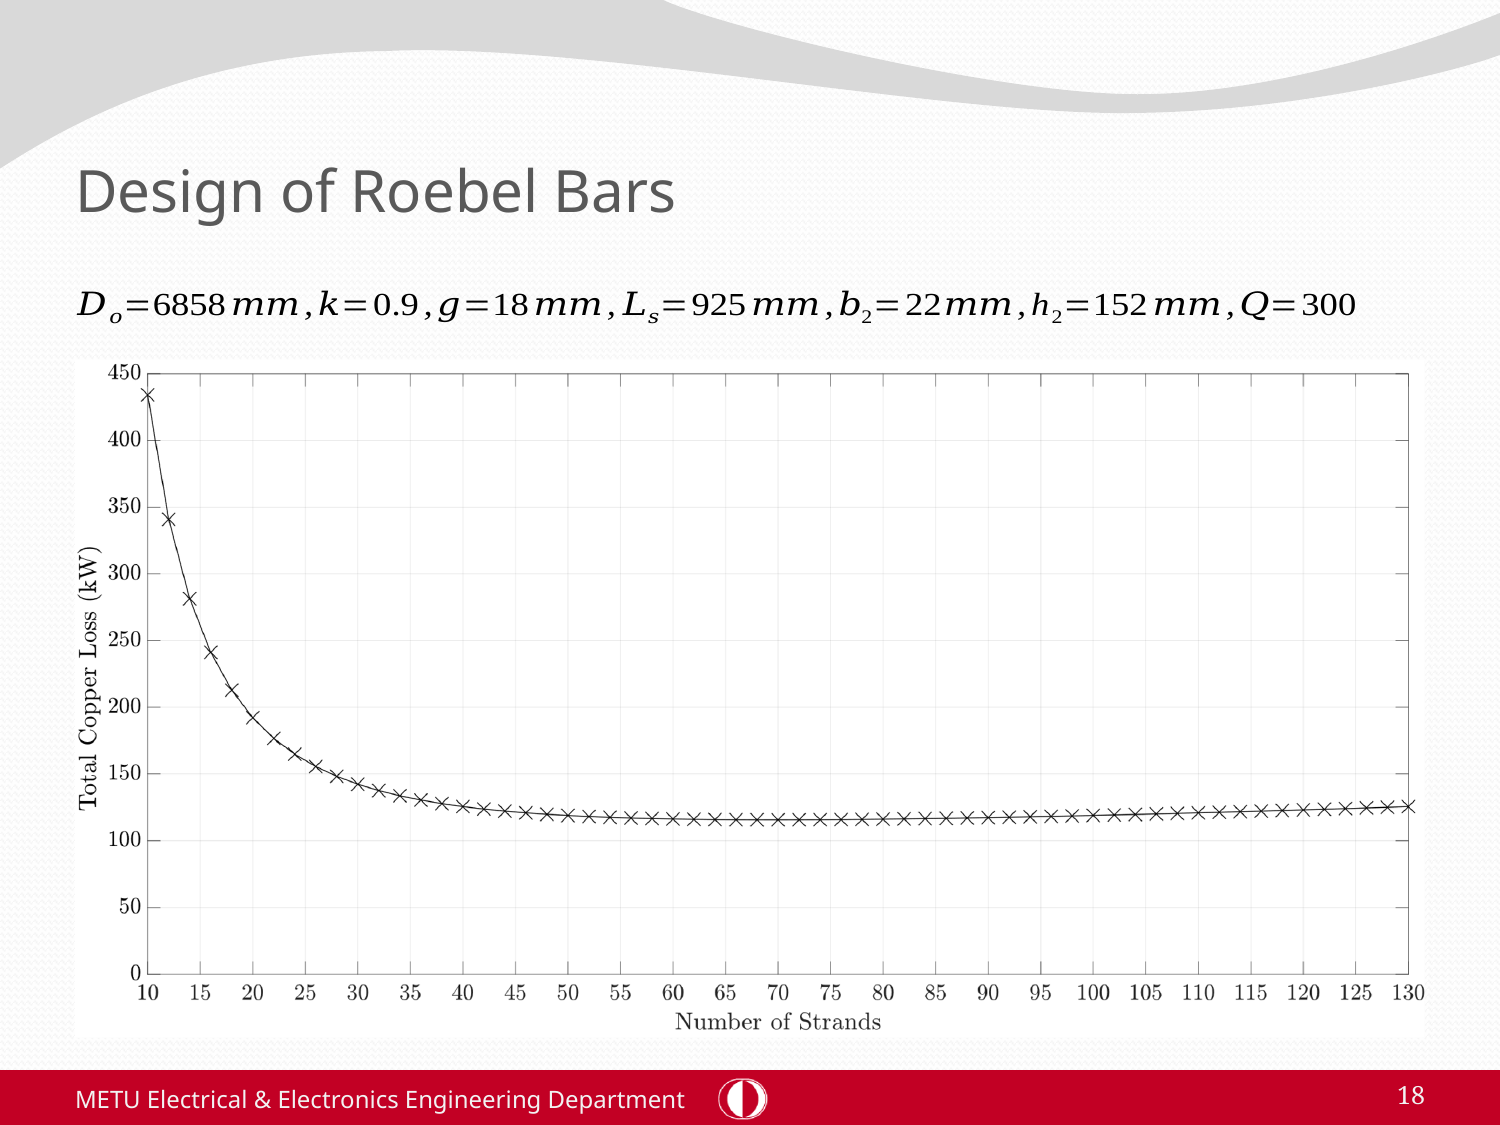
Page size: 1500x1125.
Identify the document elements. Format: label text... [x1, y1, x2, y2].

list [74, 360, 1426, 1038]
title Design of Roebel Bars [75, 55, 1425, 224]
slide_number METU Electrical & Electronics Engineering Department [75, 1070, 732, 1114]
slide_number 18 [1330, 1070, 1425, 1114]
picture [713, 1078, 781, 1122]
